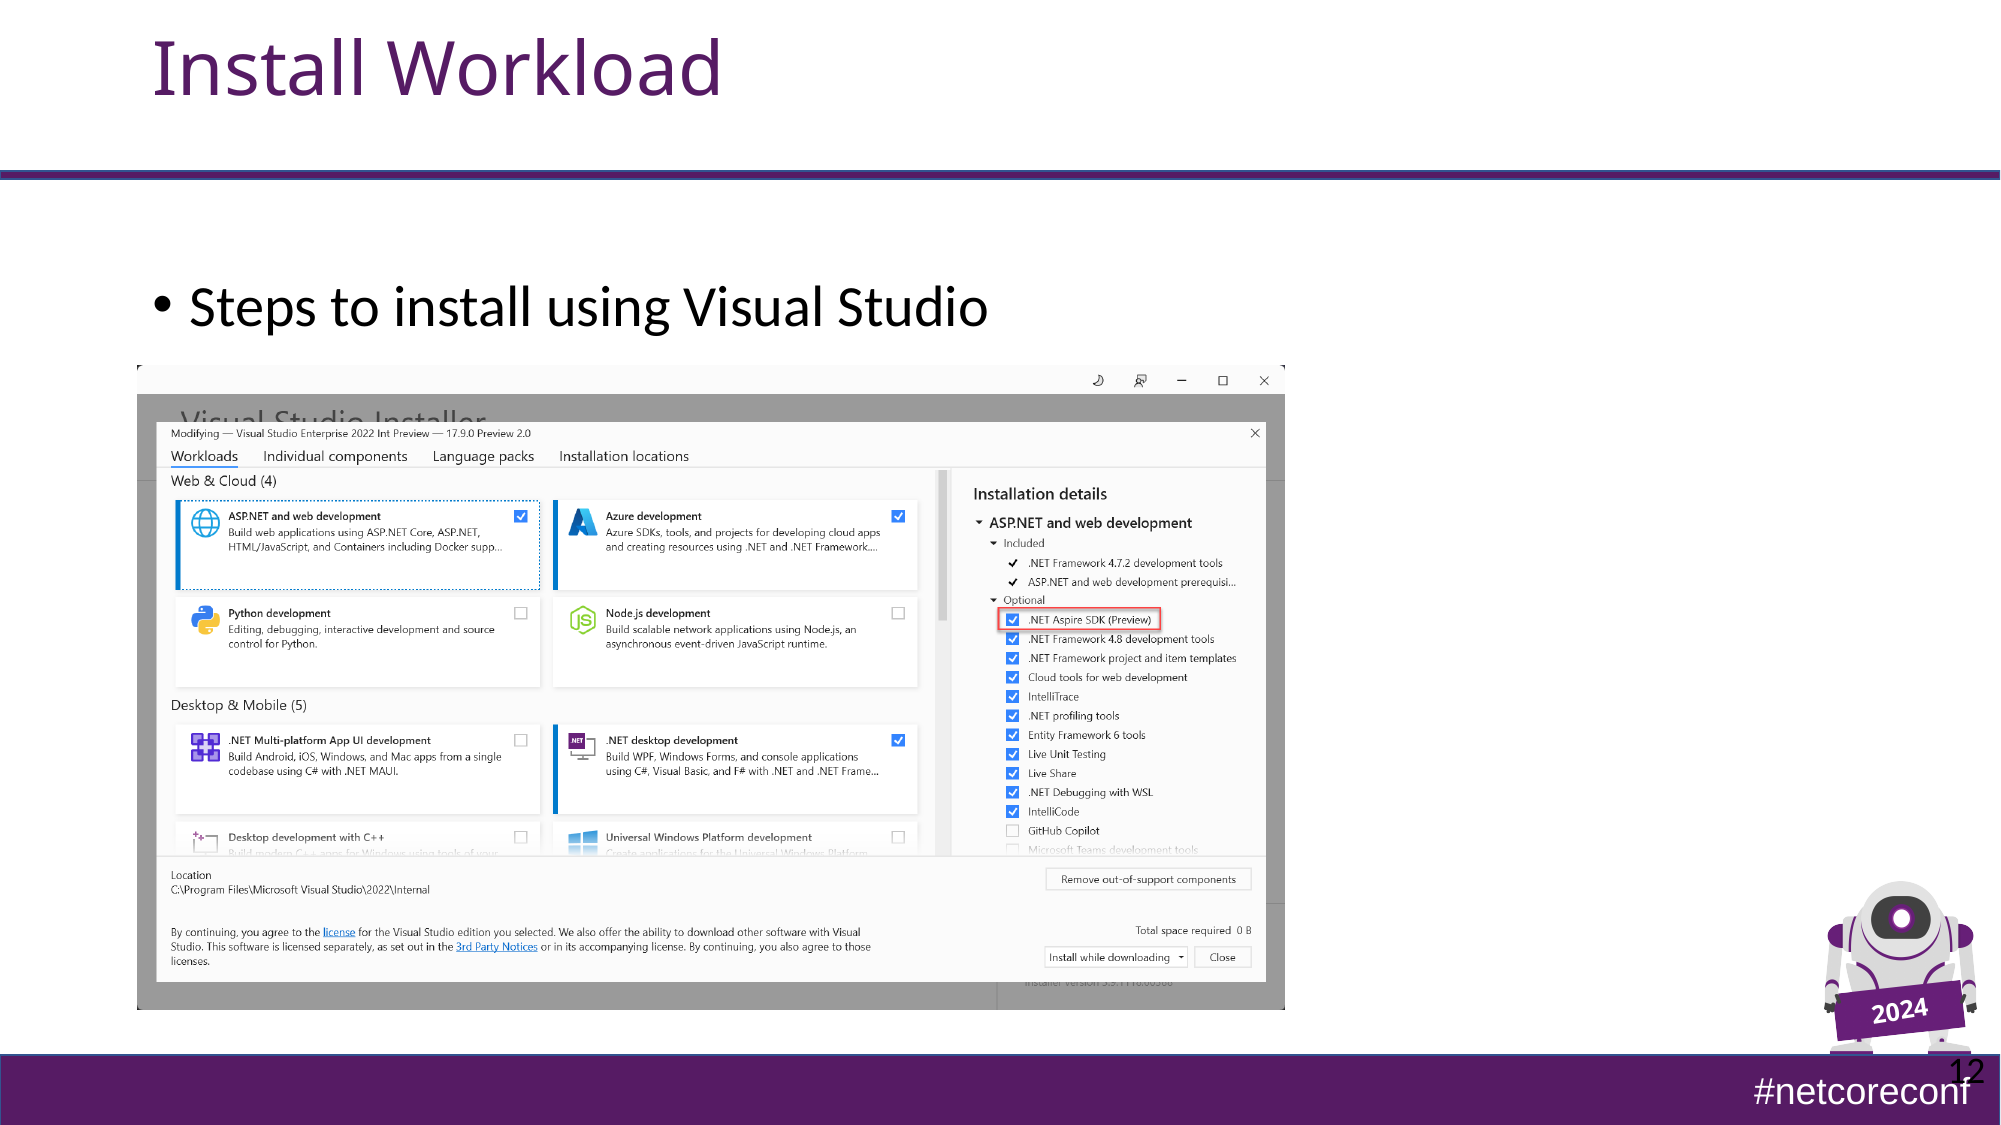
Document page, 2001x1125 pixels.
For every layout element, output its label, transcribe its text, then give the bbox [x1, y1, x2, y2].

picture [1824, 881, 1977, 1054]
picture [137, 365, 1285, 1010]
slide_number 12 [1879, 1038, 2000, 1125]
title Install Workload [137, 23, 1863, 216]
list Steps to install using Visual Studio [137, 268, 1141, 365]
